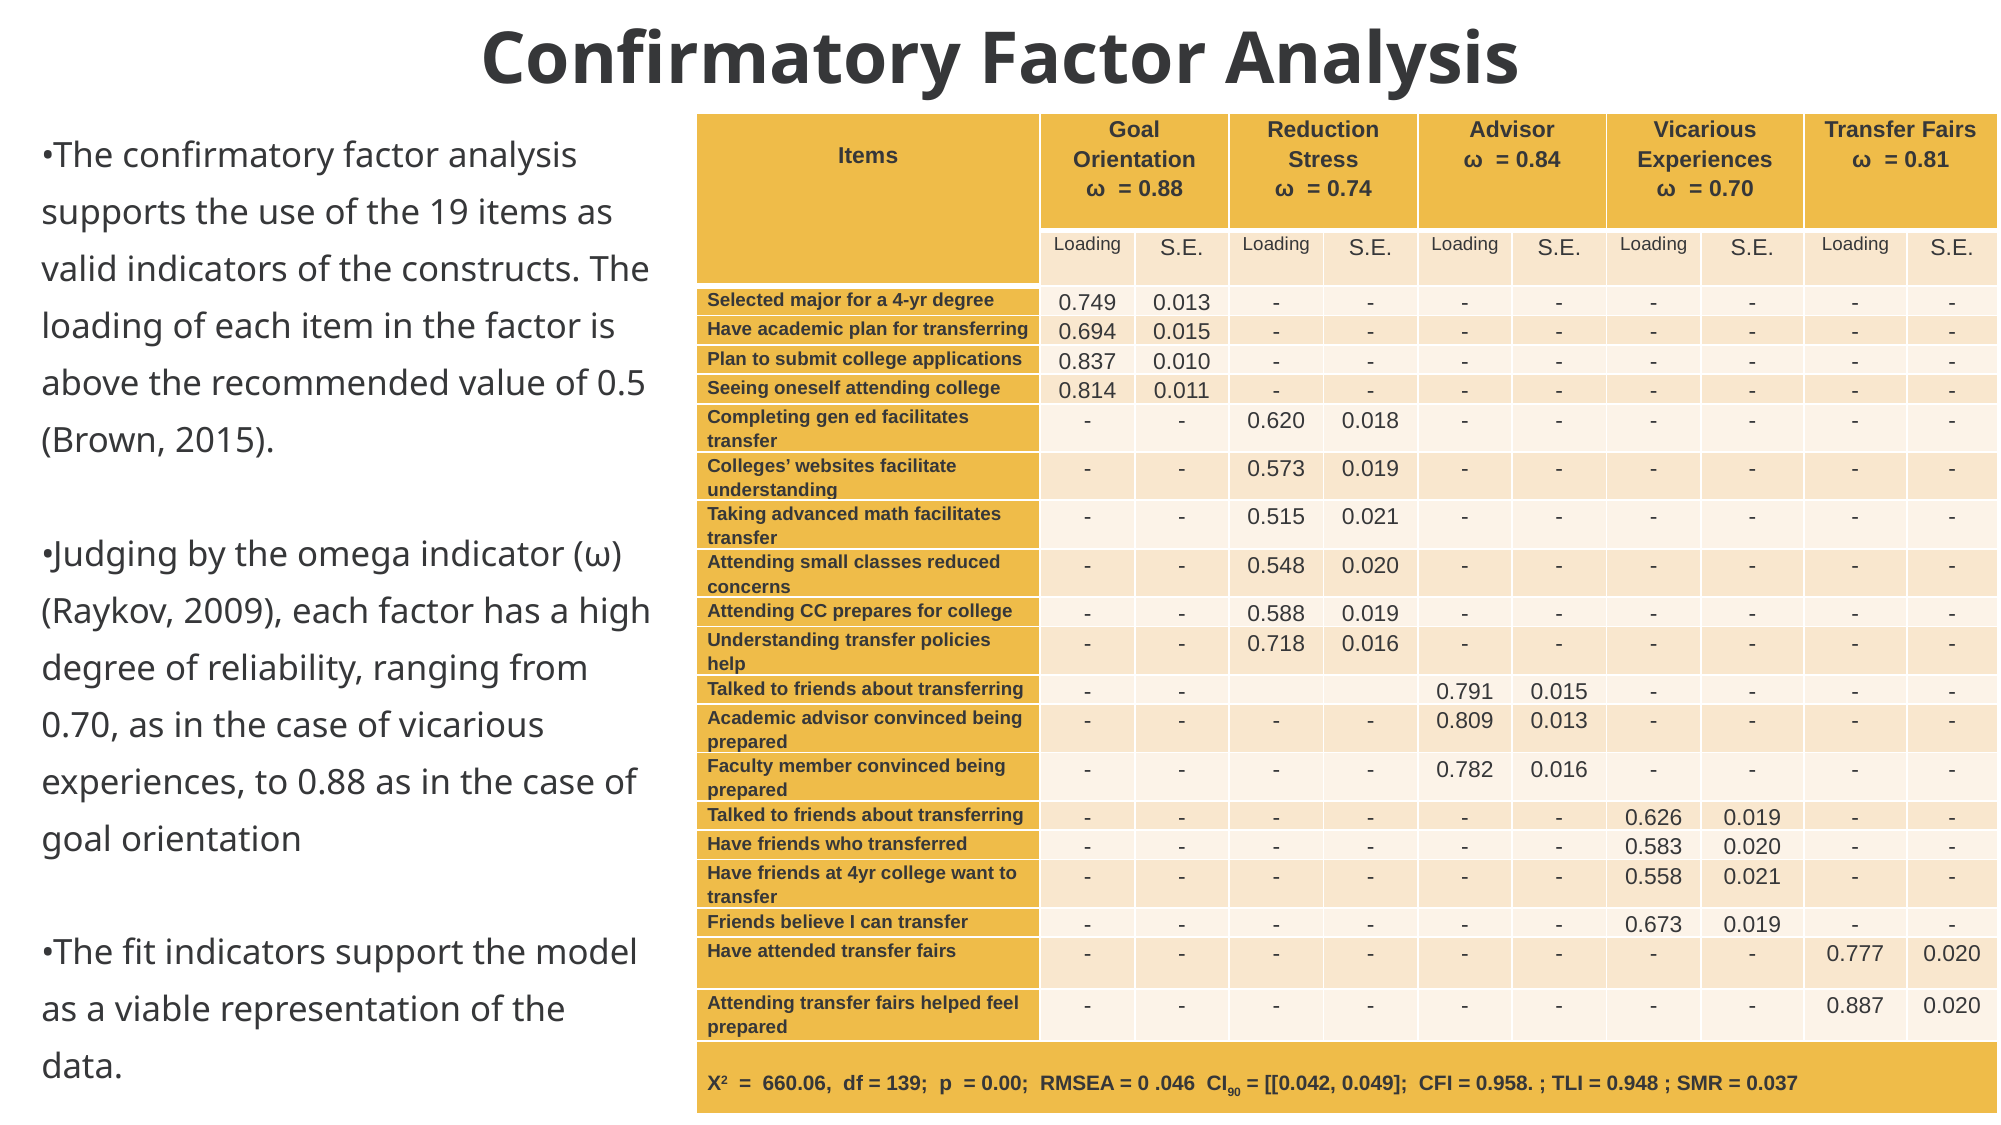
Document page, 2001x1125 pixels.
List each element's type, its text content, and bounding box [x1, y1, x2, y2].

table_cell - [1607, 598, 1700, 626]
table_cell Loading [1805, 233, 1906, 285]
table_cell [1324, 676, 1417, 703]
table_cell Loading [1419, 233, 1511, 285]
table_cell 0.011 [1136, 375, 1228, 403]
table_cell 0.019 [1324, 453, 1417, 499]
table_cell - [1136, 802, 1228, 829]
table_cell - [1513, 627, 1606, 674]
table_cell - [1607, 753, 1700, 800]
table_cell - [1513, 802, 1606, 829]
table_cell - [1324, 346, 1417, 373]
table_cell - [1041, 550, 1134, 596]
table_cell - [1419, 831, 1511, 859]
table_cell - [1702, 676, 1803, 703]
table_cell - [1908, 909, 1997, 936]
table_cell - [1805, 802, 1906, 829]
table_cell - [1324, 375, 1417, 403]
table_cell - [1136, 938, 1228, 988]
table_cell - [1513, 501, 1606, 548]
table_cell - [1230, 831, 1323, 859]
table_cell 0.515 [1230, 501, 1323, 548]
table_cell - [1230, 316, 1323, 344]
table_cell 0.016 [1513, 753, 1606, 800]
table_cell - [1513, 405, 1606, 451]
table_cell - [1607, 501, 1700, 548]
table_cell Talked to friends about transferring [697, 676, 1039, 703]
table_cell - [1513, 346, 1606, 373]
table_cell - [1324, 909, 1417, 936]
table_cell - [1908, 627, 1997, 674]
table_cell - [1419, 405, 1511, 451]
table_cell 0.020 [1702, 831, 1803, 859]
table_cell 0.016 [1324, 627, 1417, 674]
table_header Items [697, 114, 1039, 283]
table_cell - [1041, 990, 1134, 1040]
table_cell - [1805, 316, 1906, 344]
table_cell - [1702, 501, 1803, 548]
table_cell Have attended transfer fairs [697, 938, 1039, 988]
table_cell - [1607, 938, 1700, 988]
table_cell 0.019 [1702, 802, 1803, 829]
table_cell 0.814 [1041, 375, 1134, 403]
table_cell - [1702, 753, 1803, 800]
table_cell - [1607, 287, 1700, 315]
table_cell - [1805, 287, 1906, 315]
table_cell - [1908, 501, 1997, 548]
table_cell - [1419, 375, 1511, 403]
table_cell Have friends who transferred [697, 831, 1039, 859]
table_cell - [1702, 405, 1803, 451]
table_header Reduction Stress ω = 0.74 [1230, 114, 1417, 228]
table_cell - [1136, 909, 1228, 936]
table_cell - [1607, 316, 1700, 344]
table_cell 0.020 [1324, 550, 1417, 596]
table_cell - [1230, 860, 1323, 907]
table_cell - [1419, 909, 1511, 936]
table_cell 0.013 [1513, 705, 1606, 752]
table_cell - [1041, 598, 1134, 626]
table_cell - [1136, 627, 1228, 674]
table_cell - [1230, 938, 1323, 988]
table_cell 0.020 [1908, 938, 1997, 988]
table_cell - [1419, 346, 1511, 373]
table_cell 0.809 [1419, 705, 1511, 752]
table_cell - [1805, 909, 1906, 936]
table_cell - [1041, 405, 1134, 451]
table_cell - [1419, 550, 1511, 596]
table_cell - [1041, 627, 1134, 674]
table_cell 0.548 [1230, 550, 1323, 596]
table_cell 0.791 [1419, 676, 1511, 703]
table_header Transfer Fairs ω = 0.81 [1805, 114, 1997, 228]
table_cell - [1041, 802, 1134, 829]
table_cell - [1513, 375, 1606, 403]
table_cell - [1041, 831, 1134, 859]
table_cell - [1908, 598, 1997, 626]
table_cell - [1419, 501, 1511, 548]
table_cell 0.021 [1702, 860, 1803, 907]
table_cell - [1041, 501, 1134, 548]
table_cell Have academic plan for transferring [697, 316, 1039, 344]
table_cell - [1041, 753, 1134, 800]
table_cell - [1513, 550, 1606, 596]
table_cell - [1607, 676, 1700, 703]
table_cell - [1805, 627, 1906, 674]
table_cell - [1324, 990, 1417, 1040]
table_cell Have friends at 4yr college want to transfer [697, 860, 1039, 907]
table_cell 0.694 [1041, 316, 1134, 344]
table_cell - [1230, 990, 1323, 1040]
table_cell Academic advisor convinced being prepared [697, 705, 1039, 752]
table_cell 0.718 [1230, 627, 1323, 674]
table_cell - [1702, 316, 1803, 344]
table_cell - [1230, 909, 1323, 936]
table_cell - [1607, 375, 1700, 403]
table_cell - [1419, 860, 1511, 907]
table_cell - [1513, 453, 1606, 499]
table_cell - [1419, 453, 1511, 499]
table_cell - [1419, 627, 1511, 674]
table_cell - [1607, 346, 1700, 373]
list The confirmatory factor analysis supports the use of the 19 items as valid indicators of the constructs. The loading of each item in the factor is above the recommended value of 0.5 (Brown, 2015). Judging by the omega indicator (ω) (Raykov, 2009), each factor has a high degree of reliability, ranging from 0.70, as in the case of vicarious experiences, to 0.88 as in the case of goal orientation The fit indicators support the model as a viable representation of the data. [26, 113, 668, 1101]
table_cell - [1908, 453, 1997, 499]
table_cell 0.620 [1230, 405, 1323, 451]
table_cell S.E. [1324, 233, 1417, 285]
table_cell - [1908, 676, 1997, 703]
table_cell Seeing oneself attending college [697, 375, 1039, 403]
table_cell - [1908, 550, 1997, 596]
table_cell - [1805, 453, 1906, 499]
table_cell - [1513, 860, 1606, 907]
table_cell - [1041, 676, 1134, 703]
table_cell - [1607, 550, 1700, 596]
table_cell - [1230, 287, 1323, 315]
table_cell - [1702, 598, 1803, 626]
table_cell S.E. [1908, 233, 1997, 285]
table_cell - [1908, 346, 1997, 373]
table_cell Faculty member convinced being prepared [697, 753, 1039, 800]
table_cell - [1702, 346, 1803, 373]
table_cell - [1908, 802, 1997, 829]
table_cell - [1041, 860, 1134, 907]
table_cell Completing gen ed facilitates transfer [697, 405, 1039, 451]
table_cell 0.573 [1230, 453, 1323, 499]
table_cell X2 = 660.06, df = 139; p = 0.00; RMSEA = 0 .046 CI90 = [[0.042, 0.049]; CFI = 0.958. ; TLI = 0.948 ; SMR = 0.037 [697, 1042, 1997, 1113]
table_cell - [1136, 705, 1228, 752]
table_cell 0.583 [1607, 831, 1700, 859]
table_cell - [1513, 316, 1606, 344]
table_cell - [1607, 453, 1700, 499]
table_cell Plan to submit college applications [697, 346, 1039, 373]
table_cell - [1419, 802, 1511, 829]
table_cell - [1513, 831, 1606, 859]
table_cell 0.626 [1607, 802, 1700, 829]
table_cell - [1607, 627, 1700, 674]
table_cell 0.015 [1136, 316, 1228, 344]
table_cell - [1702, 453, 1803, 499]
table_cell 0.558 [1607, 860, 1700, 907]
table_cell - [1324, 938, 1417, 988]
table_cell Taking advanced math facilitates transfer [697, 501, 1039, 548]
table_cell - [1702, 627, 1803, 674]
table_cell - [1419, 287, 1511, 315]
table_cell - [1136, 860, 1228, 907]
table_cell 0.013 [1136, 287, 1228, 315]
table_cell - [1513, 938, 1606, 988]
table_cell - [1805, 501, 1906, 548]
table_cell - [1908, 753, 1997, 800]
table_cell Friends believe I can transfer [697, 909, 1039, 936]
table_cell - [1041, 453, 1134, 499]
table_cell - [1136, 990, 1228, 1040]
table_cell - [1136, 501, 1228, 548]
table_cell - [1908, 831, 1997, 859]
table_cell - [1324, 831, 1417, 859]
table_cell - [1805, 550, 1906, 596]
table_cell - [1230, 375, 1323, 403]
table_cell 0.782 [1419, 753, 1511, 800]
table_cell - [1136, 676, 1228, 703]
table_cell - [1805, 831, 1906, 859]
table_cell - [1607, 705, 1700, 752]
table_cell - [1324, 316, 1417, 344]
table_cell - [1513, 598, 1606, 626]
table_cell - [1419, 938, 1511, 988]
table_cell 0.018 [1324, 405, 1417, 451]
table_cell - [1908, 316, 1997, 344]
table_cell - [1041, 909, 1134, 936]
table_cell - [1908, 405, 1997, 451]
table_cell Loading [1041, 233, 1134, 285]
table_cell - [1324, 753, 1417, 800]
table_cell 0.777 [1805, 938, 1906, 988]
table_cell - [1702, 938, 1803, 988]
table_cell 0.020 [1908, 990, 1997, 1040]
table_cell 0.010 [1136, 346, 1228, 373]
table_cell - [1702, 990, 1803, 1040]
table_cell - [1230, 753, 1323, 800]
table_cell Talked to friends about transferring [697, 802, 1039, 829]
table_cell - [1041, 705, 1134, 752]
title Confirmatory Factor Analysis [83, 0, 1917, 114]
table_cell 0.588 [1230, 598, 1323, 626]
table_cell Attending small classes reduced concerns [697, 550, 1039, 596]
table_header Goal Orientation ω = 0.88 [1041, 114, 1228, 228]
table_cell - [1136, 550, 1228, 596]
table_cell - [1805, 405, 1906, 451]
table_cell - [1702, 550, 1803, 596]
table_cell 0.021 [1324, 501, 1417, 548]
table_cell 0.019 [1324, 598, 1417, 626]
table_cell 0.887 [1805, 990, 1906, 1040]
table_cell 0.019 [1702, 909, 1803, 936]
table_cell - [1136, 453, 1228, 499]
table_cell - [1702, 375, 1803, 403]
table_cell 0.837 [1041, 346, 1134, 373]
table_cell - [1230, 346, 1323, 373]
table_cell [1230, 676, 1323, 703]
table_cell - [1230, 802, 1323, 829]
table_cell - [1324, 802, 1417, 829]
table_cell - [1805, 705, 1906, 752]
table_cell - [1419, 990, 1511, 1040]
table_cell - [1805, 753, 1906, 800]
table_cell - [1136, 831, 1228, 859]
table_cell - [1908, 860, 1997, 907]
table_cell - [1324, 287, 1417, 315]
table_cell - [1136, 598, 1228, 626]
table_cell - [1041, 938, 1134, 988]
table_cell S.E. [1513, 233, 1606, 285]
table_cell - [1805, 346, 1906, 373]
table_cell 0.749 [1041, 287, 1134, 315]
table_cell - [1607, 405, 1700, 451]
table_cell - [1324, 860, 1417, 907]
table_header Advisor ω = 0.84 [1419, 114, 1606, 228]
table_cell 0.673 [1607, 909, 1700, 936]
table_cell - [1805, 375, 1906, 403]
table_cell - [1419, 598, 1511, 626]
table_cell - [1513, 990, 1606, 1040]
table_cell 0.015 [1513, 676, 1606, 703]
table_cell Attending CC prepares for college [697, 598, 1039, 626]
table_cell Selected major for a 4-yr degree [697, 289, 1039, 315]
table_cell Colleges’ websites facilitate understanding [697, 453, 1039, 499]
table_cell - [1607, 990, 1700, 1040]
table_cell - [1805, 860, 1906, 907]
table_cell Understanding transfer policies help [697, 627, 1039, 674]
table_cell Attending transfer fairs helped feel prepared [697, 990, 1039, 1040]
table_cell - [1136, 753, 1228, 800]
table_cell - [1513, 909, 1606, 936]
table_cell - [1805, 676, 1906, 703]
table_cell Loading [1230, 233, 1323, 285]
table_cell Loading [1607, 233, 1700, 285]
table_cell - [1513, 287, 1606, 315]
table_header Vicarious Experiences ω = 0.70 [1607, 114, 1803, 228]
table_cell - [1908, 705, 1997, 752]
table_cell - [1230, 705, 1323, 752]
table_cell - [1702, 705, 1803, 752]
table_cell - [1324, 705, 1417, 752]
table_cell - [1136, 405, 1228, 451]
table_cell S.E. [1702, 233, 1803, 285]
table_cell S.E. [1136, 233, 1228, 285]
table_cell - [1702, 287, 1803, 315]
table_cell - [1419, 316, 1511, 344]
table_cell - [1908, 375, 1997, 403]
table_cell - [1908, 287, 1997, 315]
table_cell - [1805, 598, 1906, 626]
